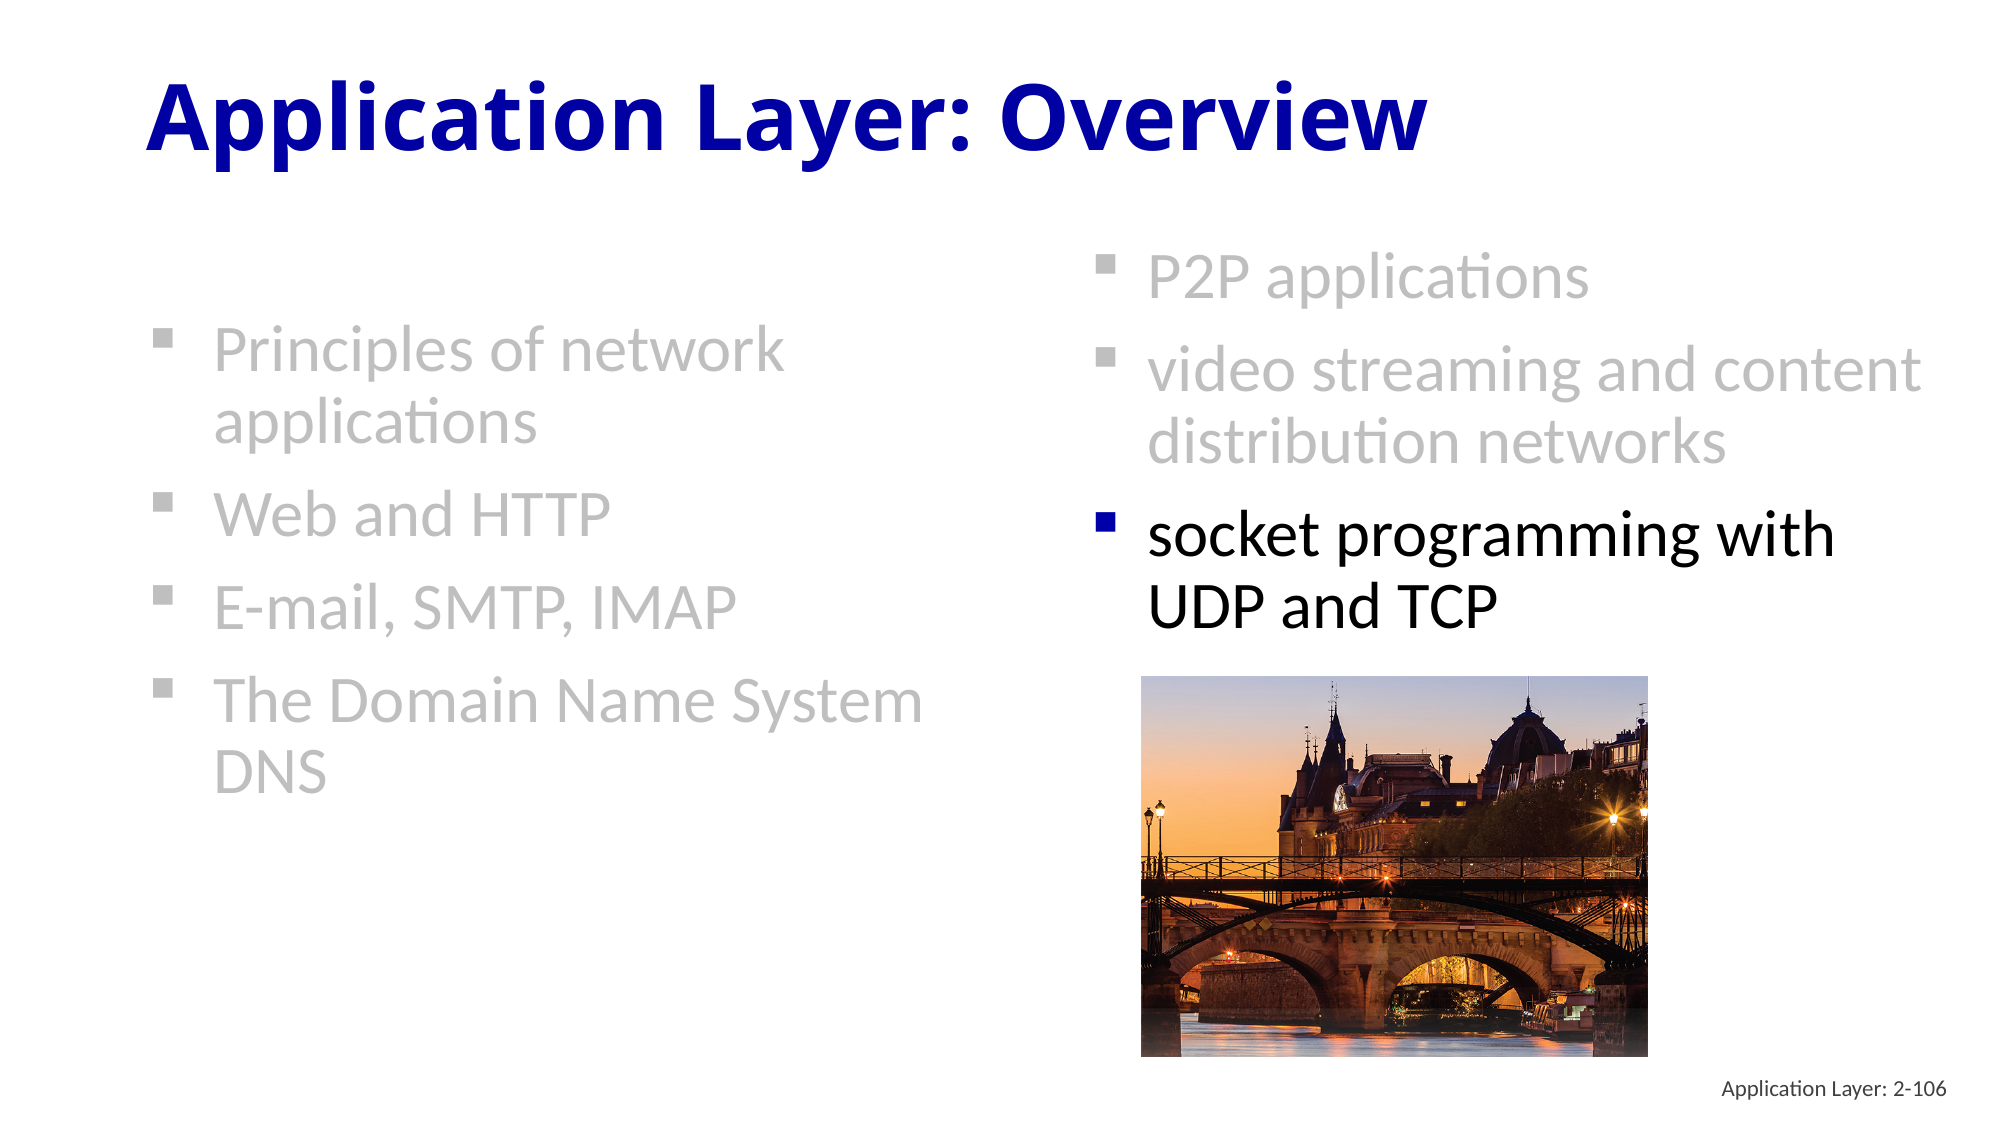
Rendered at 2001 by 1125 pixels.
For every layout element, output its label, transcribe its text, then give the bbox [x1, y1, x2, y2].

text_box P2P applications video streaming and content distribution networks socket programming with UDP and TCP [1075, 233, 1963, 1021]
slide_number Application Layer: 2-106 [1512, 1056, 1963, 1117]
picture [1141, 676, 1648, 1057]
text_box Principles of network applications Web and HTTP E-mail, SMTP, IMAP The Domain Name System DNS [132, 306, 1004, 1021]
title Application Layer: Overview [131, 47, 1856, 195]
